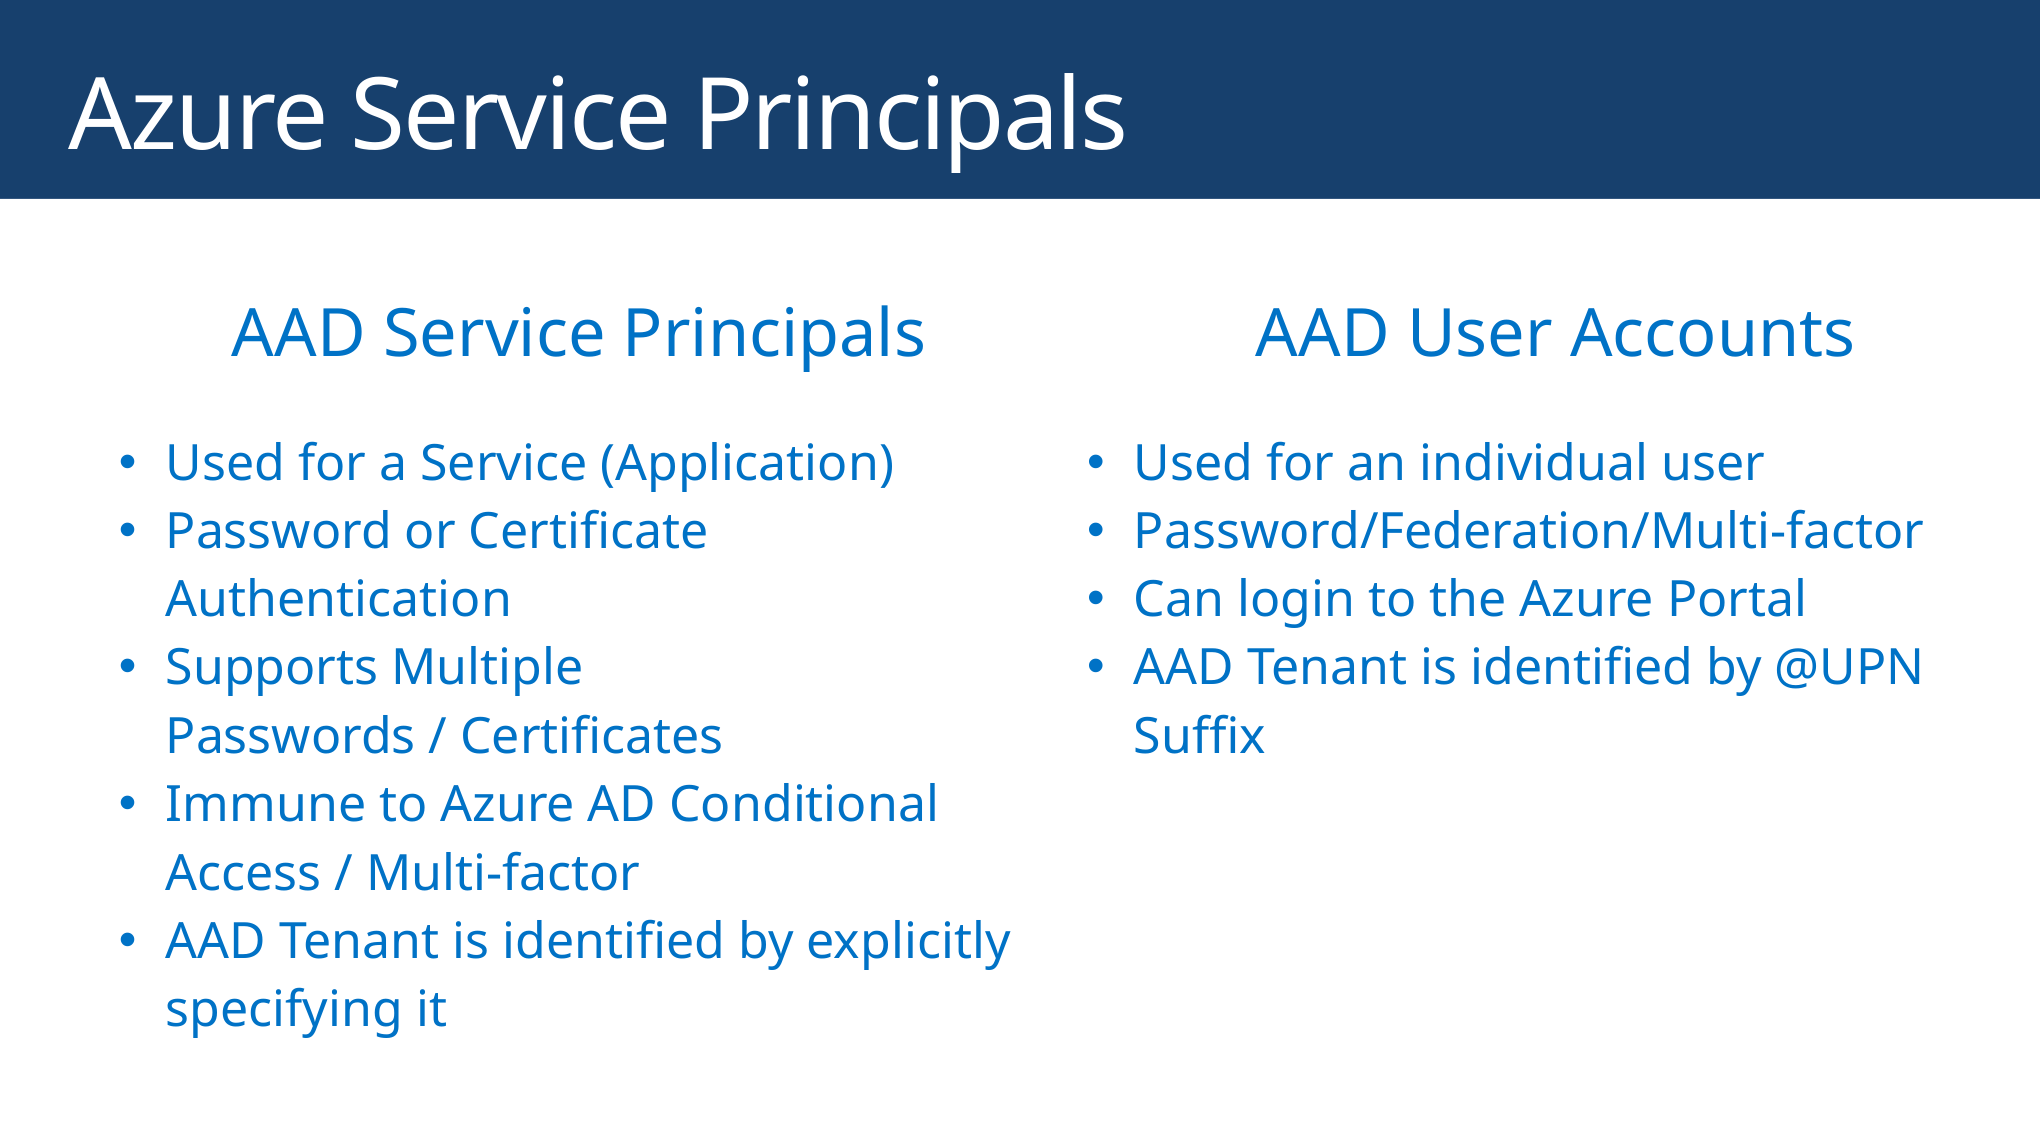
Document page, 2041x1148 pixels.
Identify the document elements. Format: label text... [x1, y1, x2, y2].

title Azure Service Principals [45, 48, 1996, 199]
table_header AAD Service Principals Used for a Service (Application) Password or Certificate Authentication Supports Multiple Passwords / Certificates Immune to Azure AD Conditional Access / Multi-factor AAD Tenant is identified by explicitly specifying it [105, 278, 1071, 1097]
table_header AAD User Accounts Used for an individual user Password/Federation/Multi-factor Can login to the Azure Portal AAD Tenant is identified by @UPN Suffix [1073, 278, 2039, 1097]
